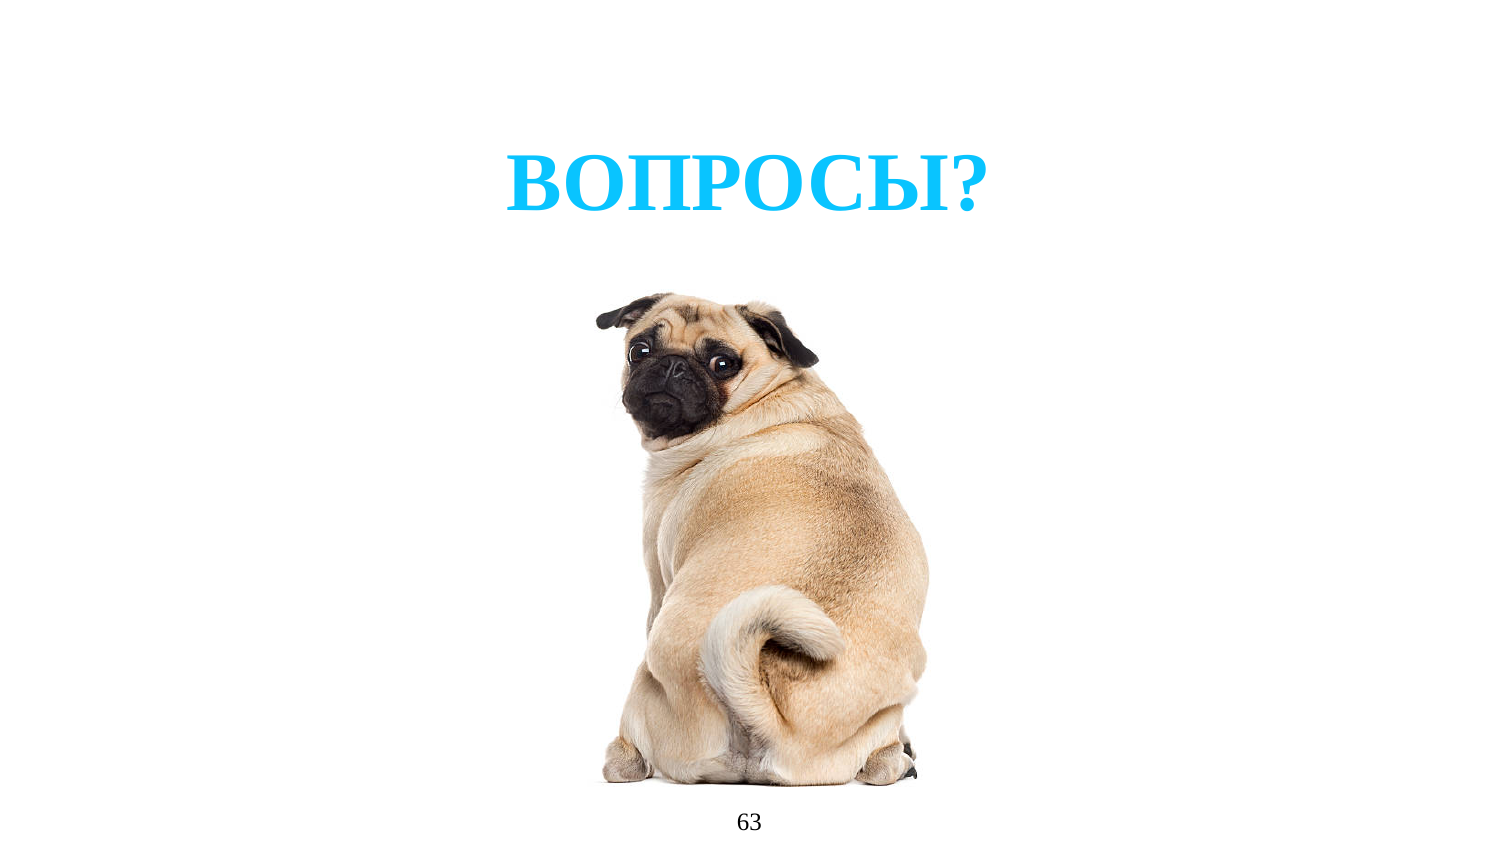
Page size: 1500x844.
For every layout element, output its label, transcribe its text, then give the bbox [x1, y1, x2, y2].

slide_number 63 [729, 809, 769, 834]
picture [469, 251, 1030, 801]
text_box ВОПРОСЫ? [492, 120, 1007, 235]
